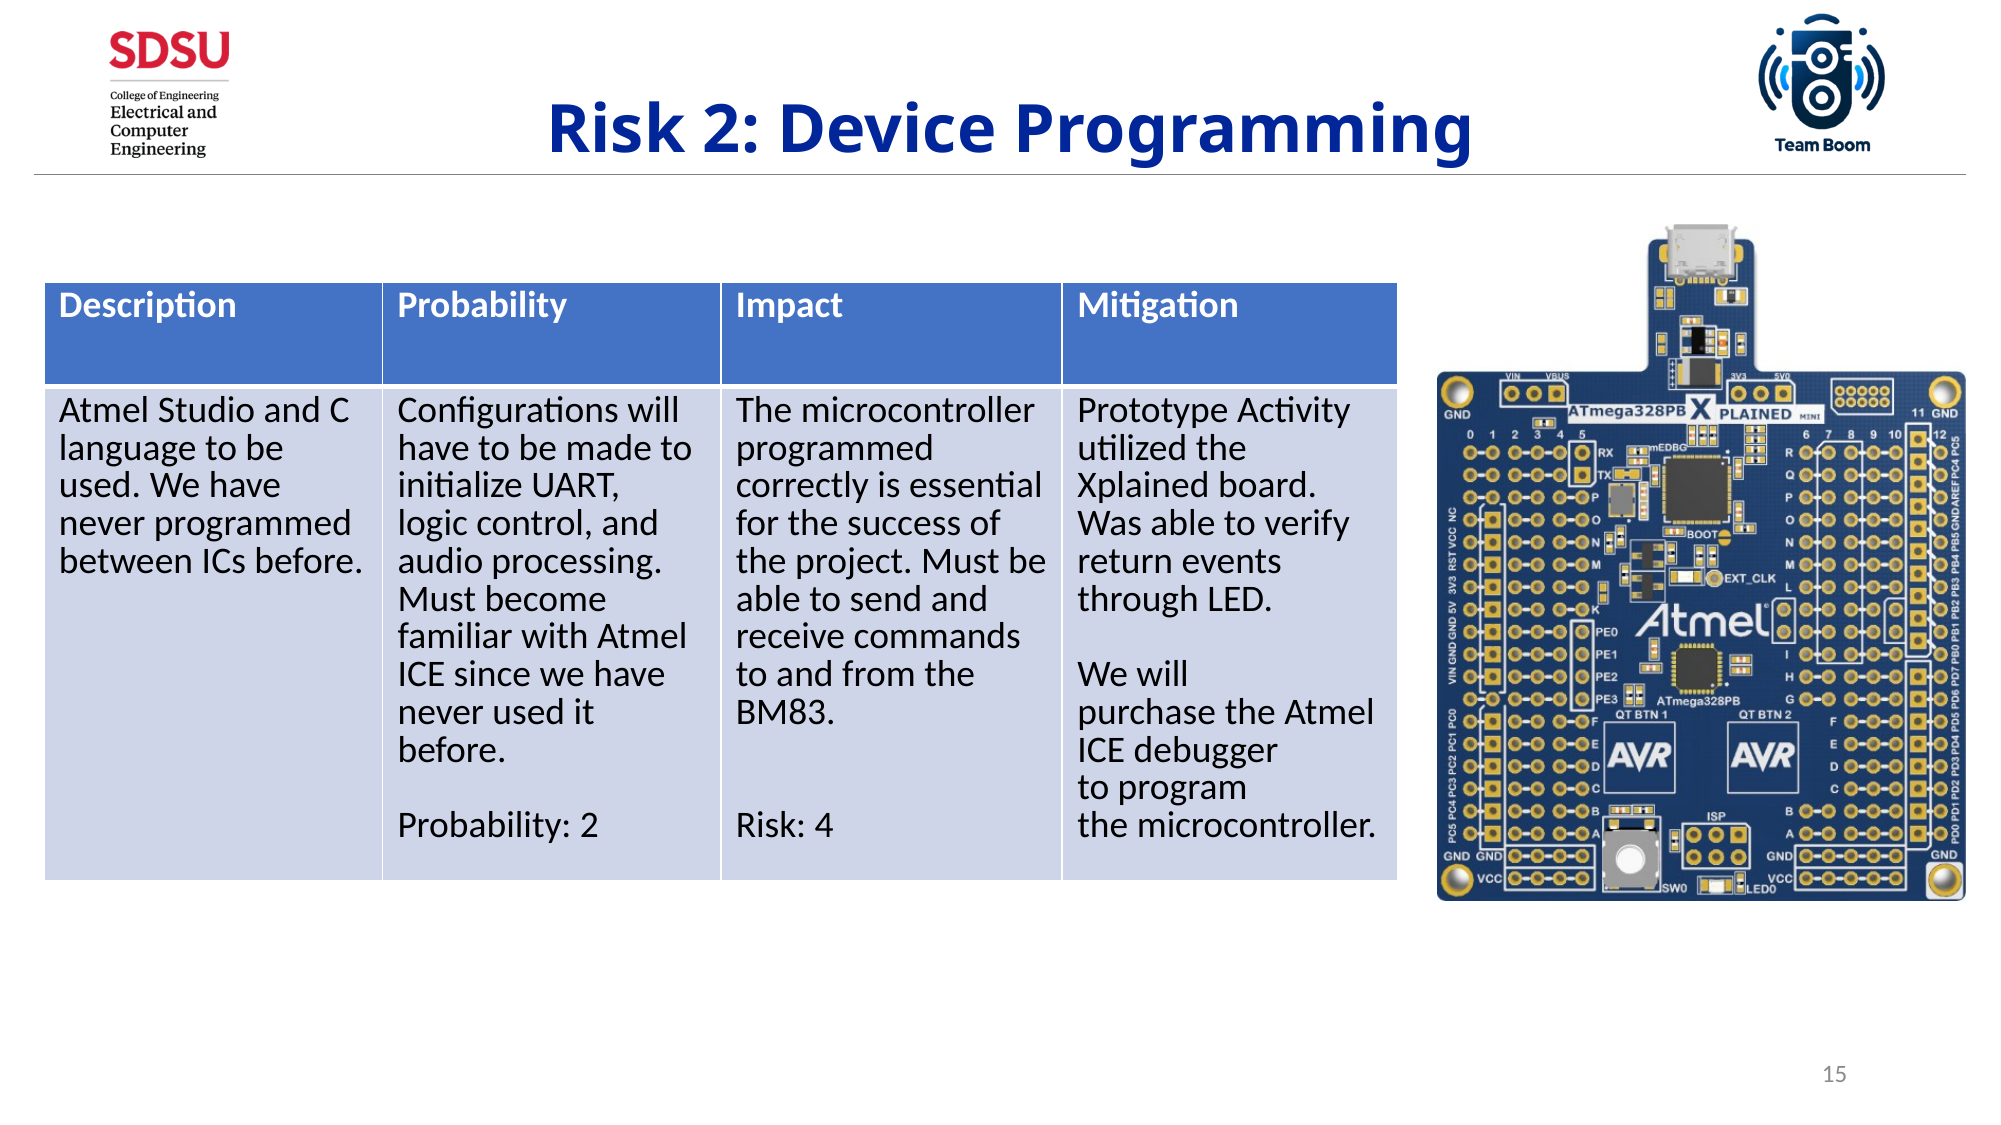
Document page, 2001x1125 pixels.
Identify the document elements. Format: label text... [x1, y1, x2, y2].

picture [109, 31, 229, 158]
table_header Impact [722, 283, 1061, 384]
table_cell The microcontroller programmed correctly is essential for the success of the project. Must be able to send and receive commands to and from the BM83. Risk: 4 [722, 389, 1061, 880]
table_header Description [45, 283, 382, 384]
slide_number 15 [1412, 1042, 1863, 1103]
table_cell Prototype Activity utilized the Xplained board. Was able to verify return events through LED. We will purchase the Atmel ICE debugger to program the microcontroller. [1063, 389, 1397, 880]
table_header Mitigation [1063, 283, 1397, 384]
title Risk 2: Device Programming [372, 24, 1667, 175]
table_cell Atmel Studio and C language to be used. We have never programmed between ICs before. [45, 389, 382, 880]
table_header Probability [383, 283, 720, 384]
picture [1437, 224, 1966, 901]
table_cell Configurations will have to be made to initialize UART, logic control, and audio processing. Must become familiar with Atmel ICE since we have never used it before. Probability: 2 [383, 389, 720, 880]
picture [1754, 4, 1891, 165]
